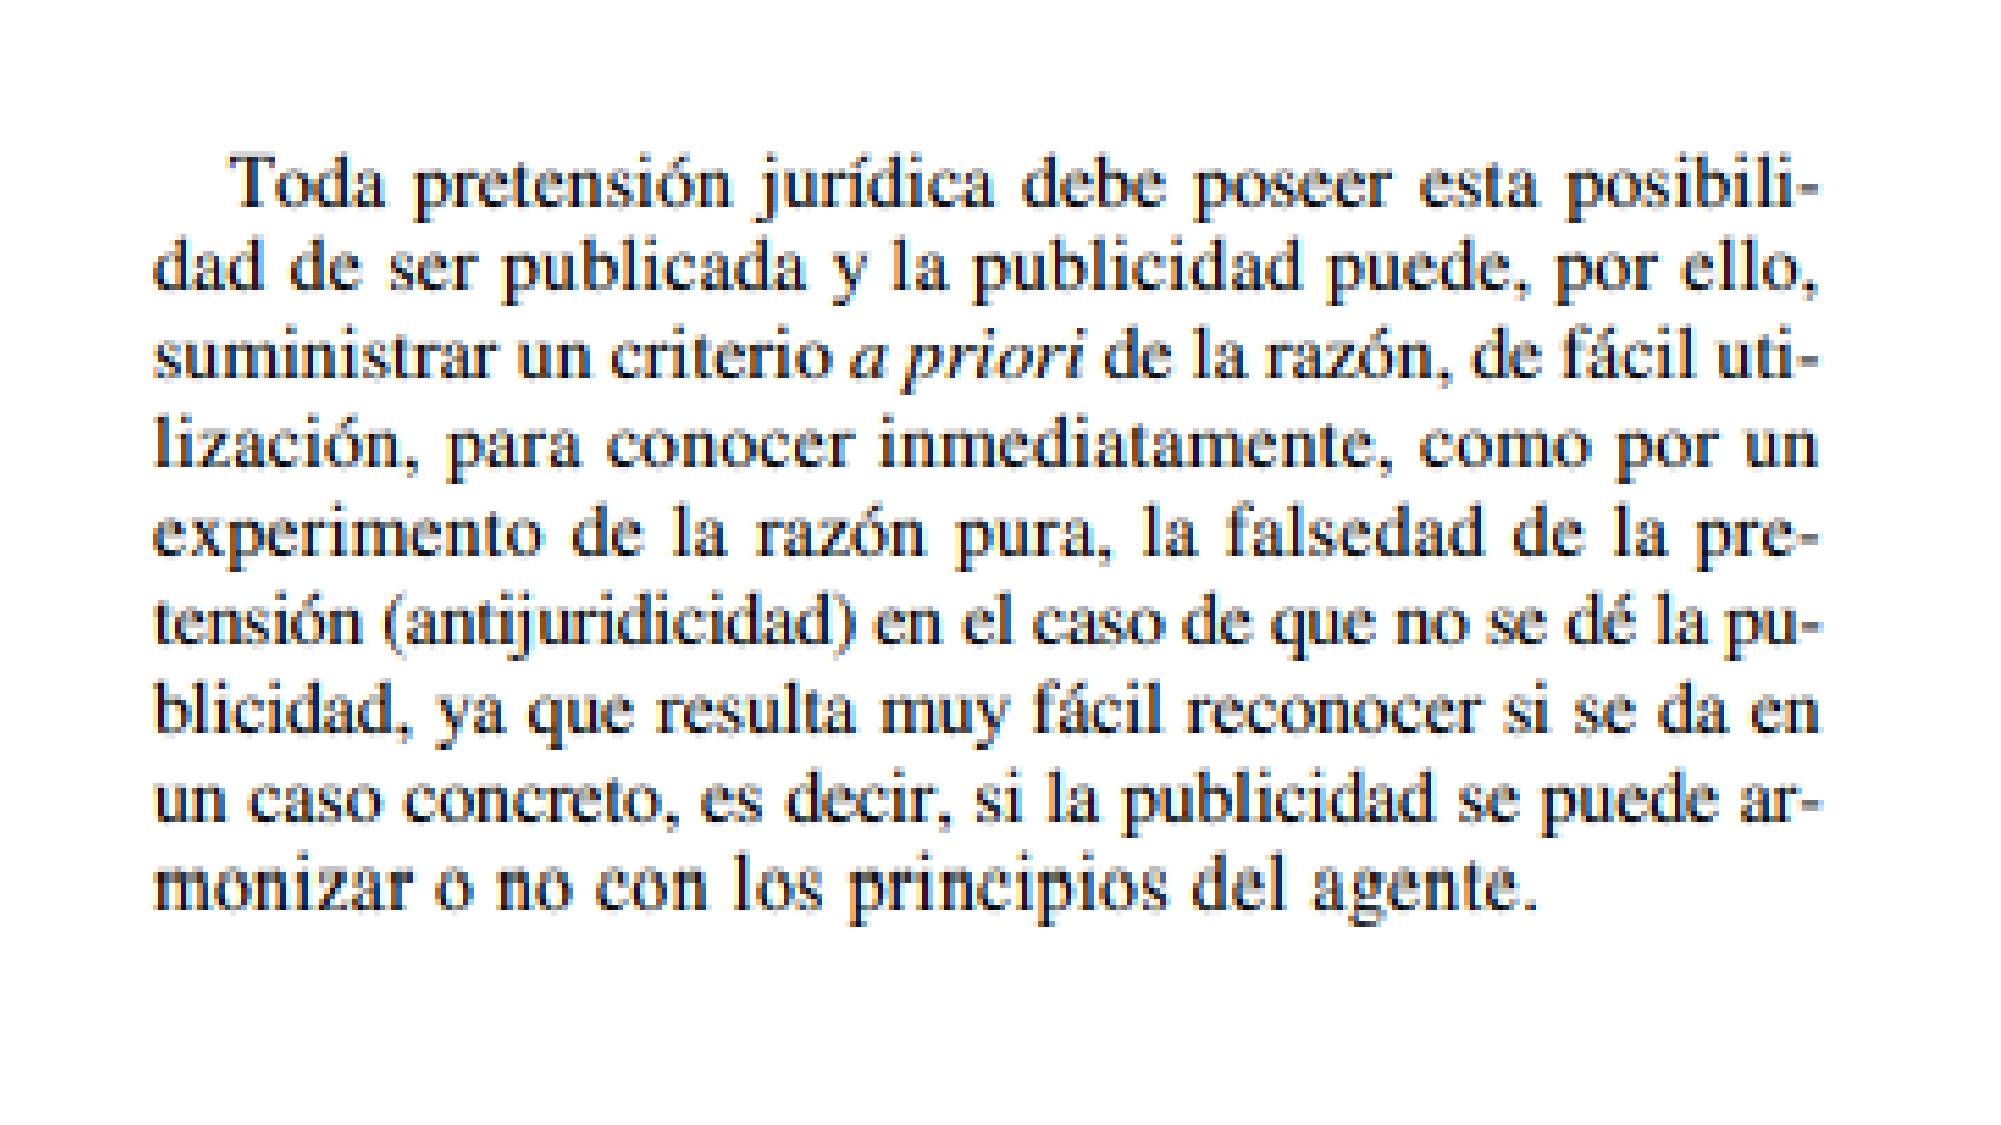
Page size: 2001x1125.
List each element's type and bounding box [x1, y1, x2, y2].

picture [98, 135, 1902, 933]
